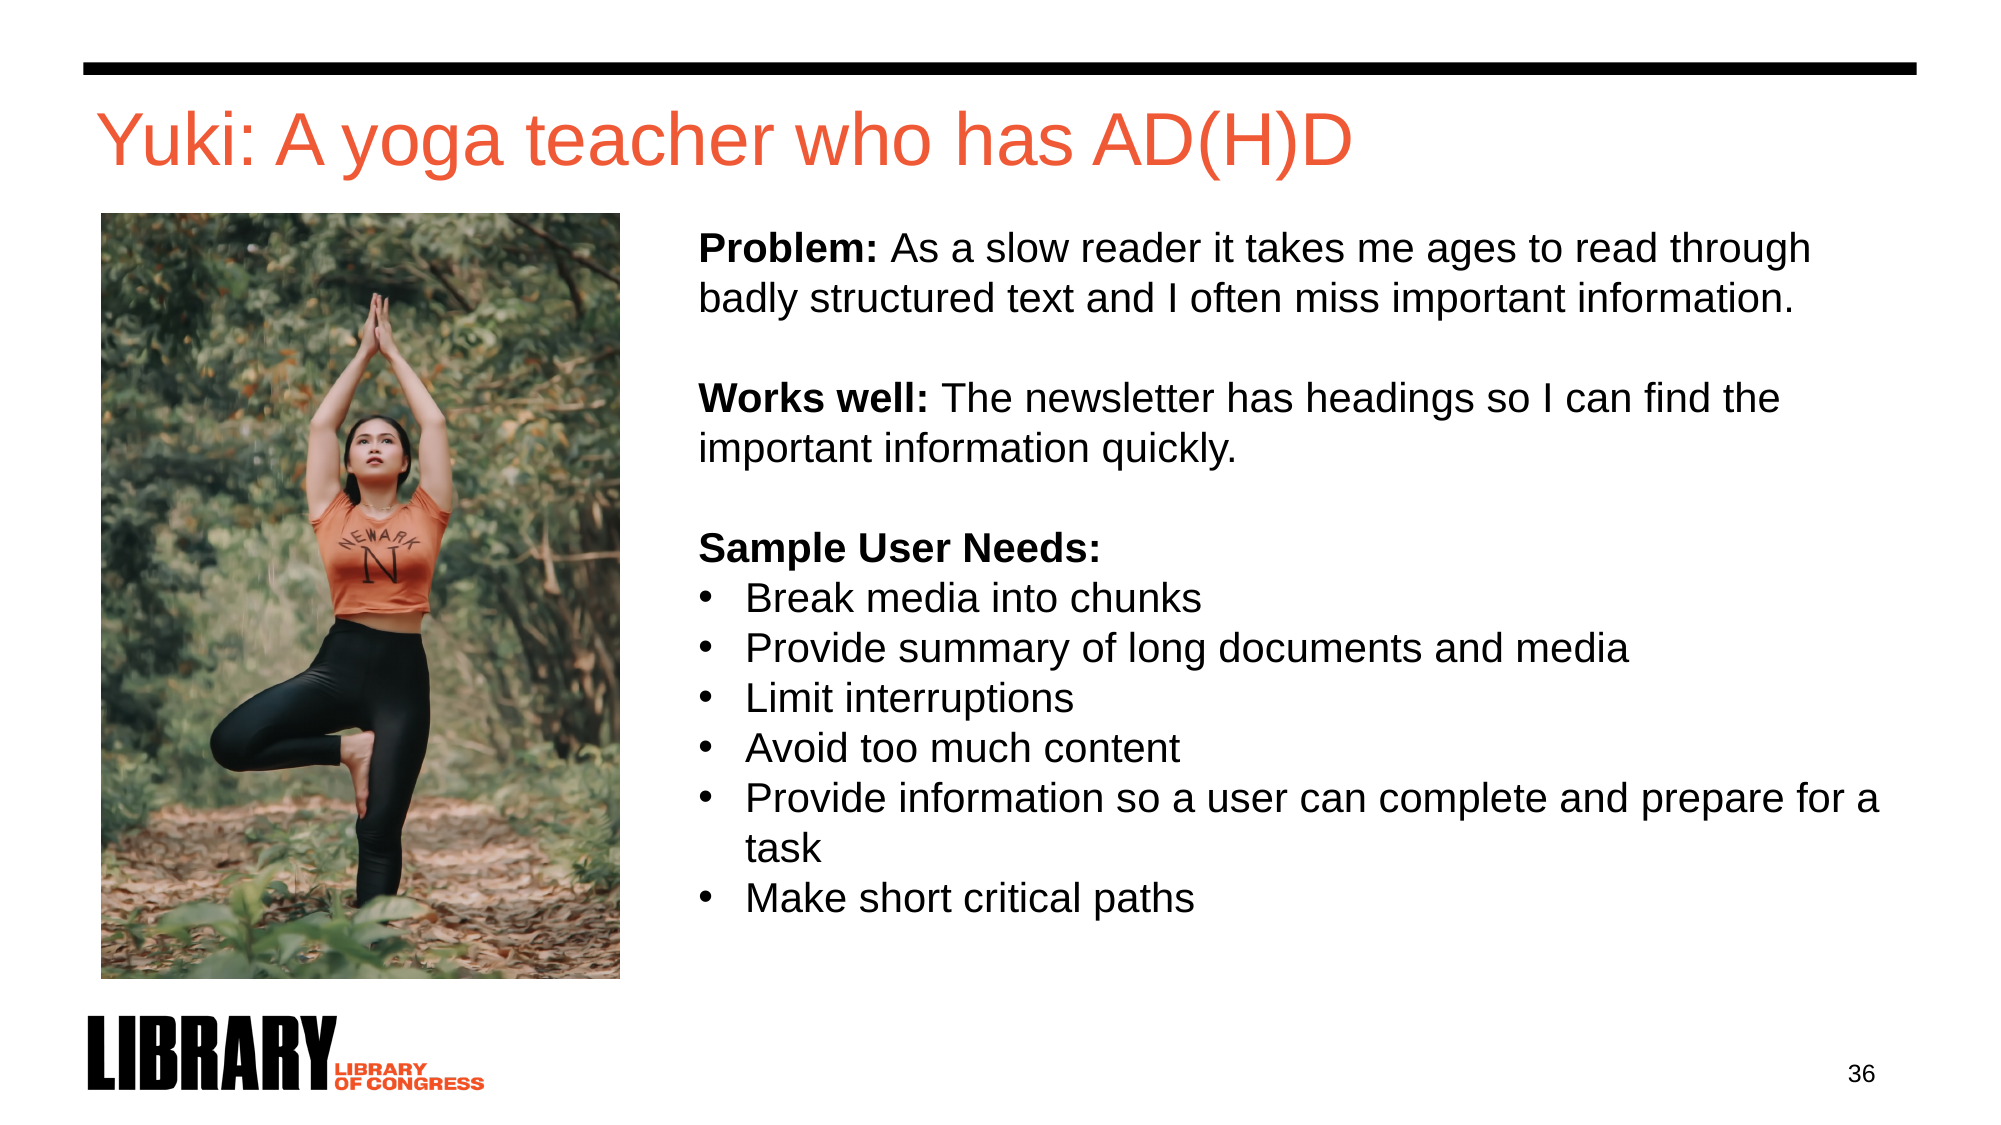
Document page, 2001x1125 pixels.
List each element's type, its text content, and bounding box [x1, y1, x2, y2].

title Yuki: A yoga teacher who has AD(H)D [80, 83, 1921, 214]
slide_number 36 [1749, 1049, 1967, 1101]
picture [83, 1012, 488, 1093]
text_box Problem: As a slow reader it takes me ages to read through badly structured text and I often miss important information. Works well: The newsletter has headings so I can find the important information quickly. Sample User Needs: Break media into chunks Provide summary of long documents and media Limit interruptions Avoid too much content Provide information so a user can complete and prepare for a task Make short critical paths [683, 213, 1899, 929]
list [101, 213, 620, 980]
